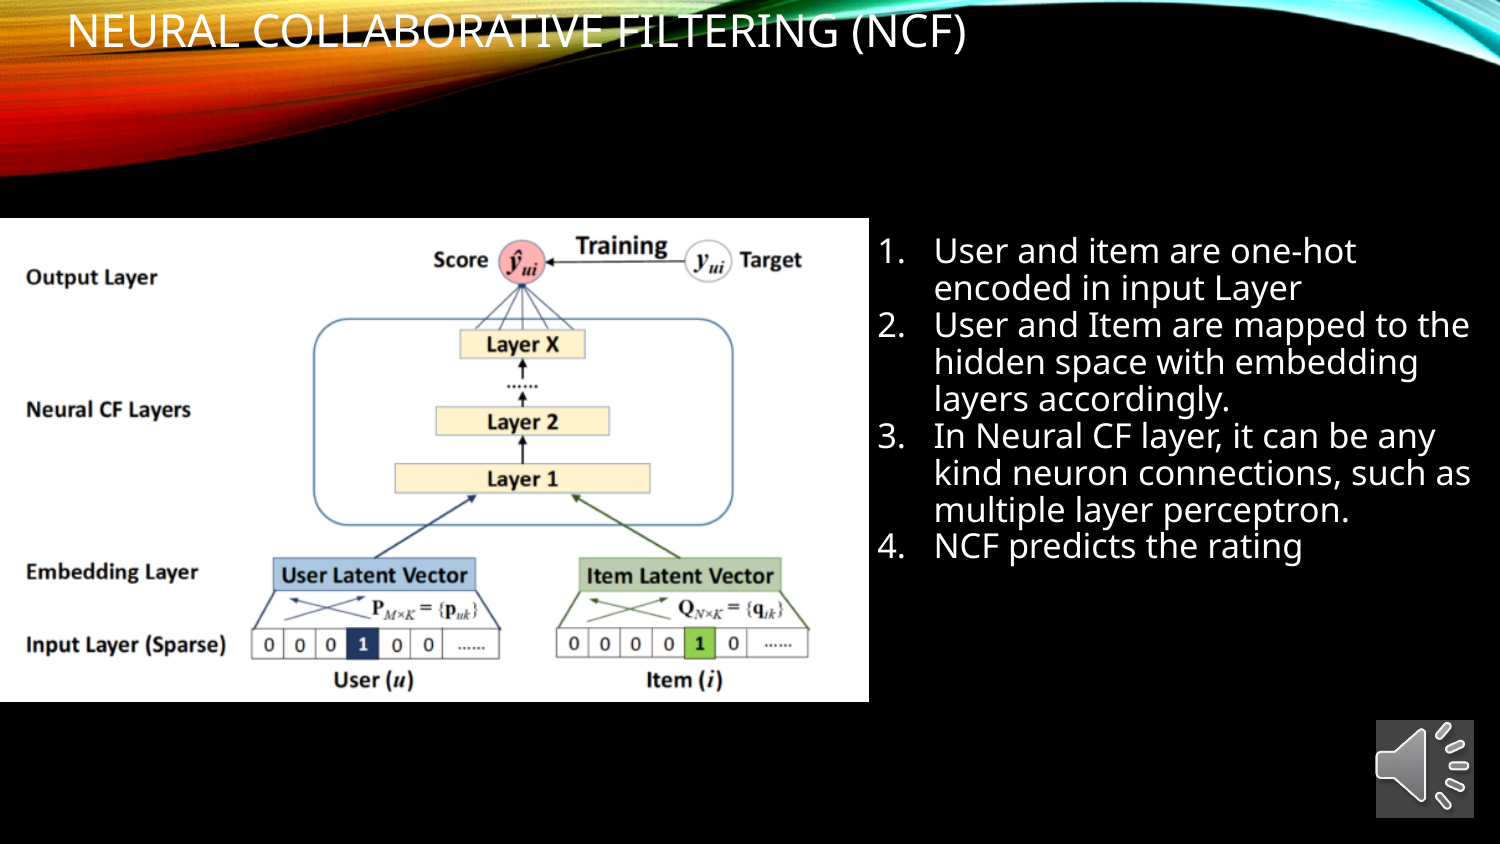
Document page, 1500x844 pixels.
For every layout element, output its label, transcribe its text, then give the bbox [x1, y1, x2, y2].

title Neural Collaborative Filtering (NCF) [51, 0, 1449, 73]
list User and item are one-hot encoded in input Layer User and Item are mapped to the hidden space with embedding layers accordingly. In Neural CF layer, it can be any kind neuron connections, such as multiple layer perceptron. NCF predicts the rating [843, 218, 1500, 780]
picture [0, 218, 869, 702]
picture [1374, 718, 1476, 819]
picture [0, 0, 1500, 178]
